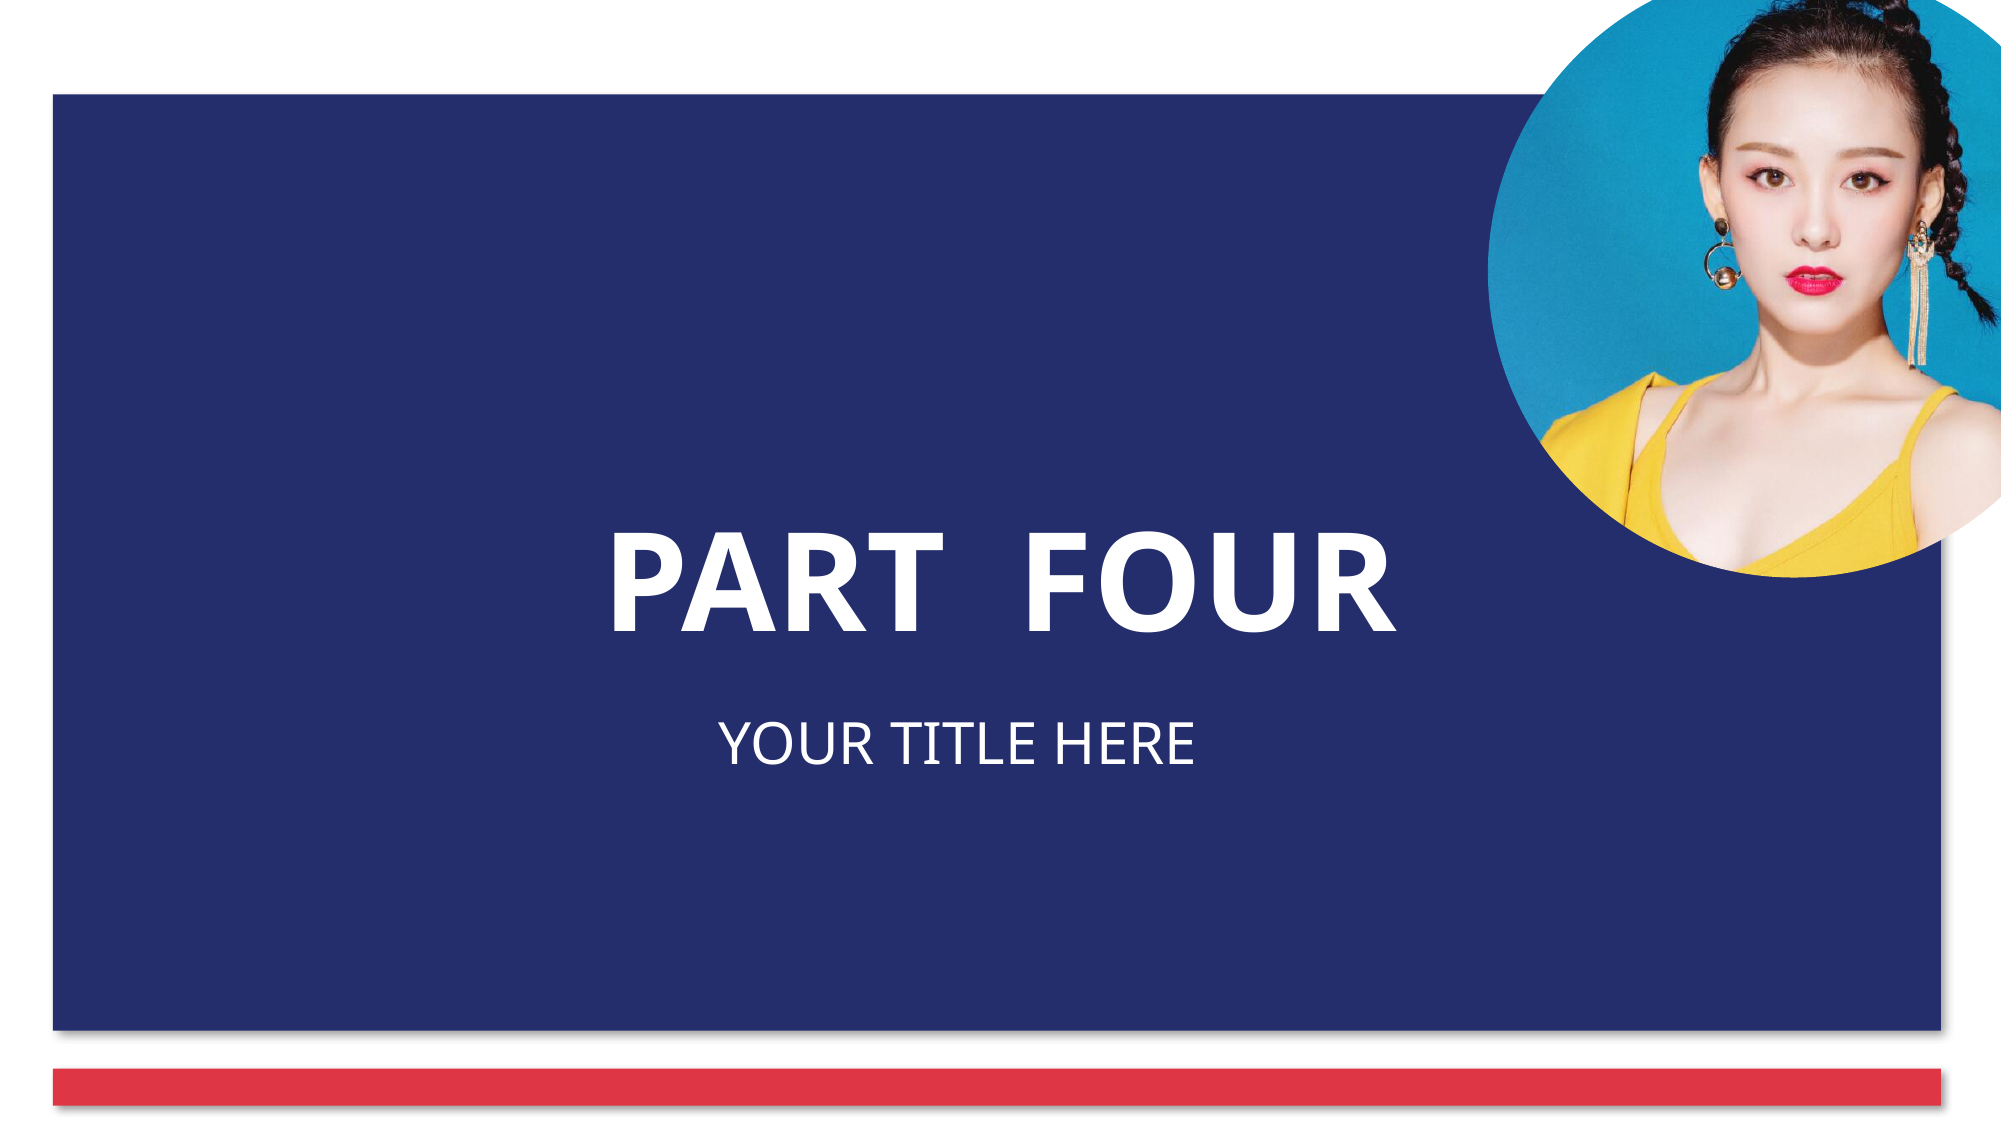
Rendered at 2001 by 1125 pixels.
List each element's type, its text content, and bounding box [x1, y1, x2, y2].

text_box [52, 93, 1942, 1032]
text_box [1486, 0, 2000, 579]
text_box [52, 1068, 1942, 1107]
text_box YOUR TITLE HERE [718, 706, 1221, 777]
text_box PART FOUR [587, 486, 1413, 667]
